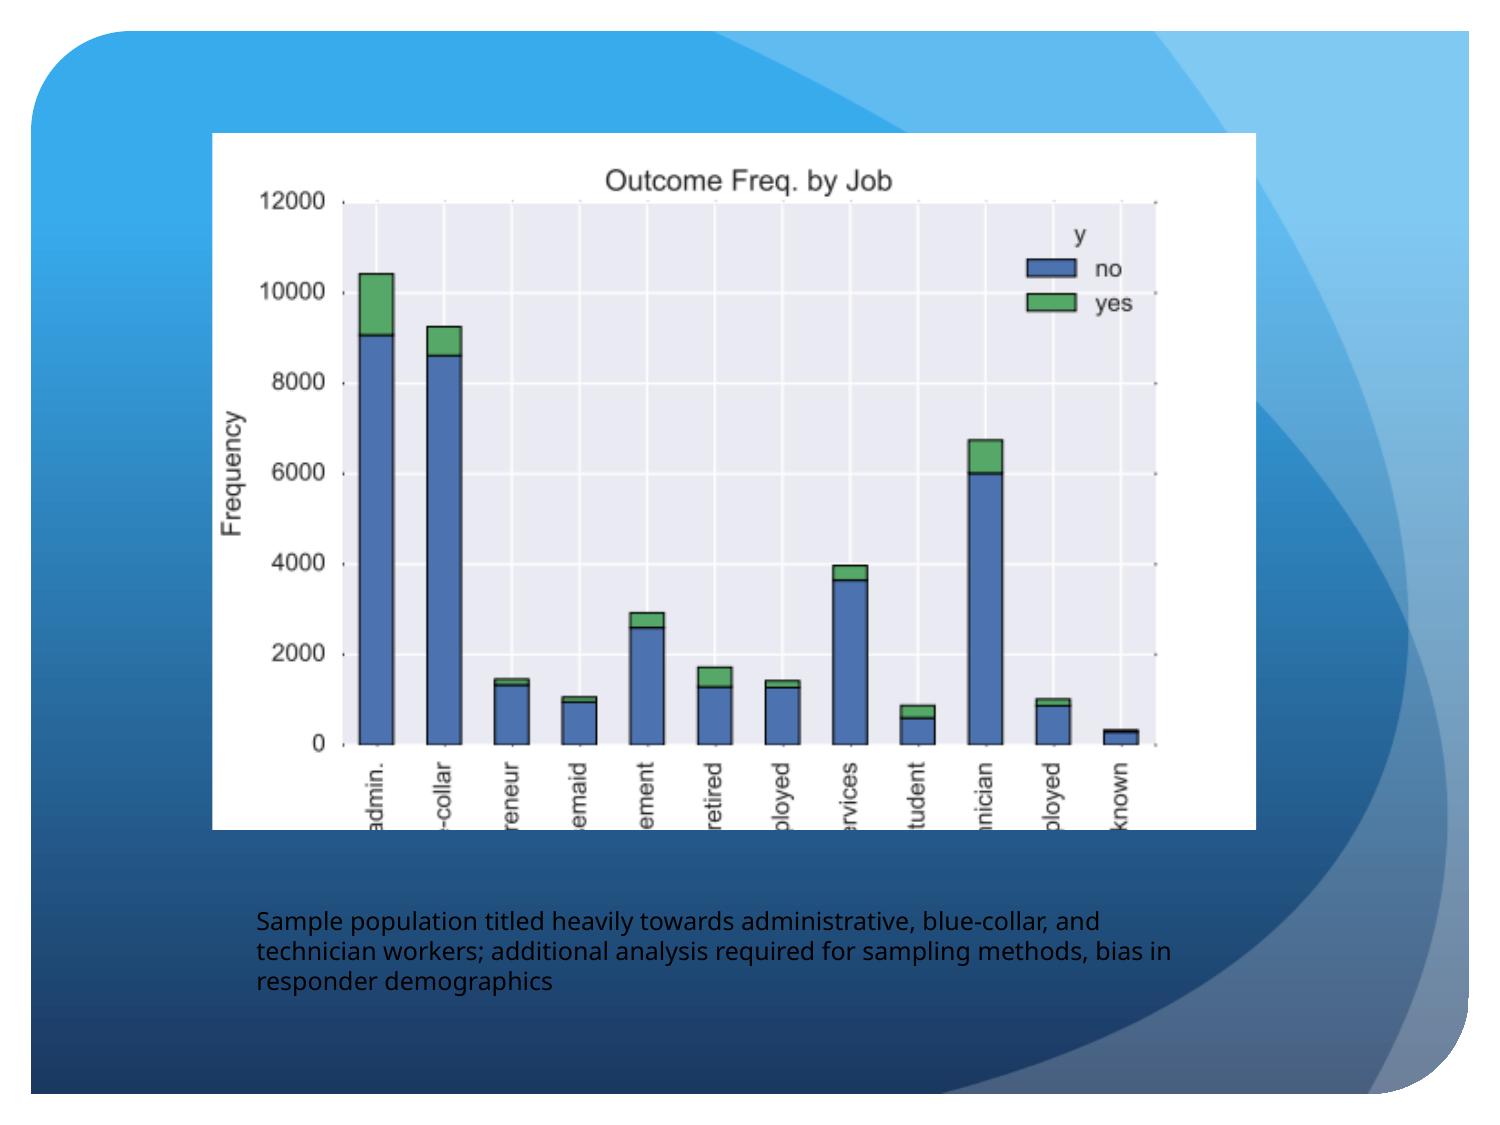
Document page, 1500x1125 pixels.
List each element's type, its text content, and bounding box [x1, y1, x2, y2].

text_box Sample population titled heavily towards administrative, blue-collar, and technician workers; additional analysis required for sampling methods, bias in responder demographics [241, 897, 1221, 1003]
picture [24, 30, 1473, 1094]
